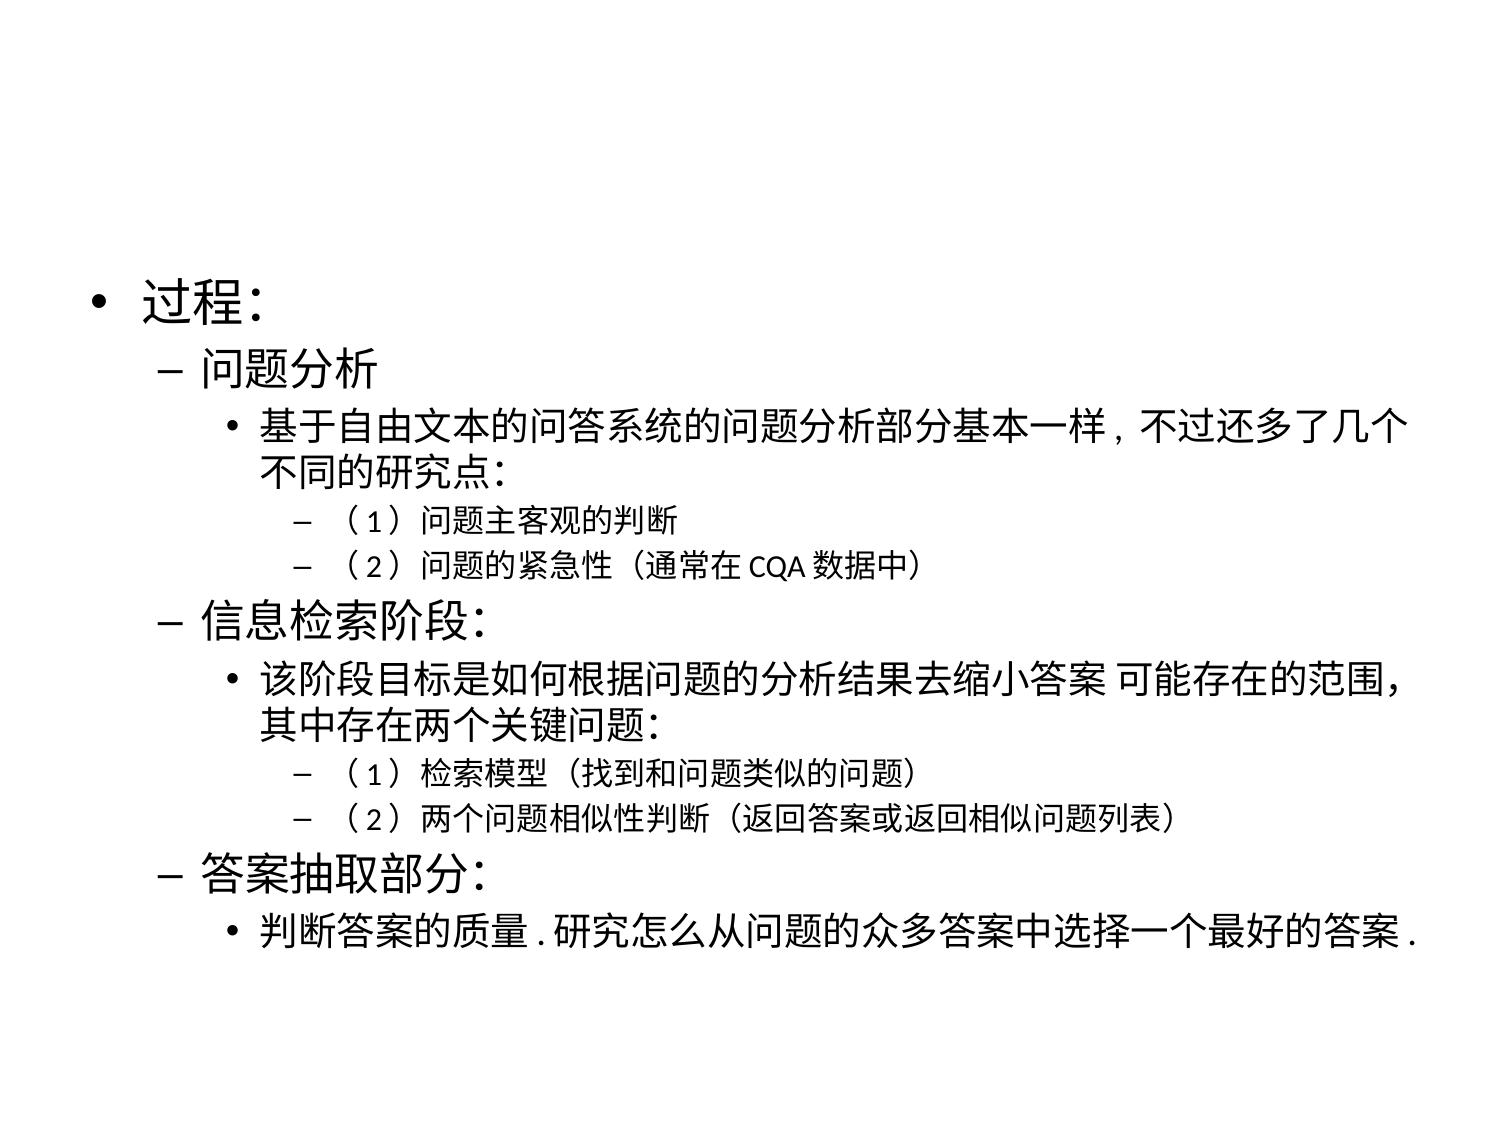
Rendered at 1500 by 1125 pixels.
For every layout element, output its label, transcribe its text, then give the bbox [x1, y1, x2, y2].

list 过程： 问题分析 基于自由文本的问答系统的问题分析部分基本一样, 不过还多了几个不同的研究点： （1）问题主客观的判断 （2）问题的紧急性（通常在CQA数据中） 信息检索阶段： 该阶段目标是如何根据问题的分析结果去缩小答案 可能存在的范围，其中存在两个关键问题： （1）检索模型（找到和问题类似的问题） （2）两个问题相似性判断（返回答案或返回相似问题列表） 答案抽取部分： 判断答案的质量.研究怎么从问题的众多答案中选择一个最好的答案. [75, 262, 1425, 1005]
